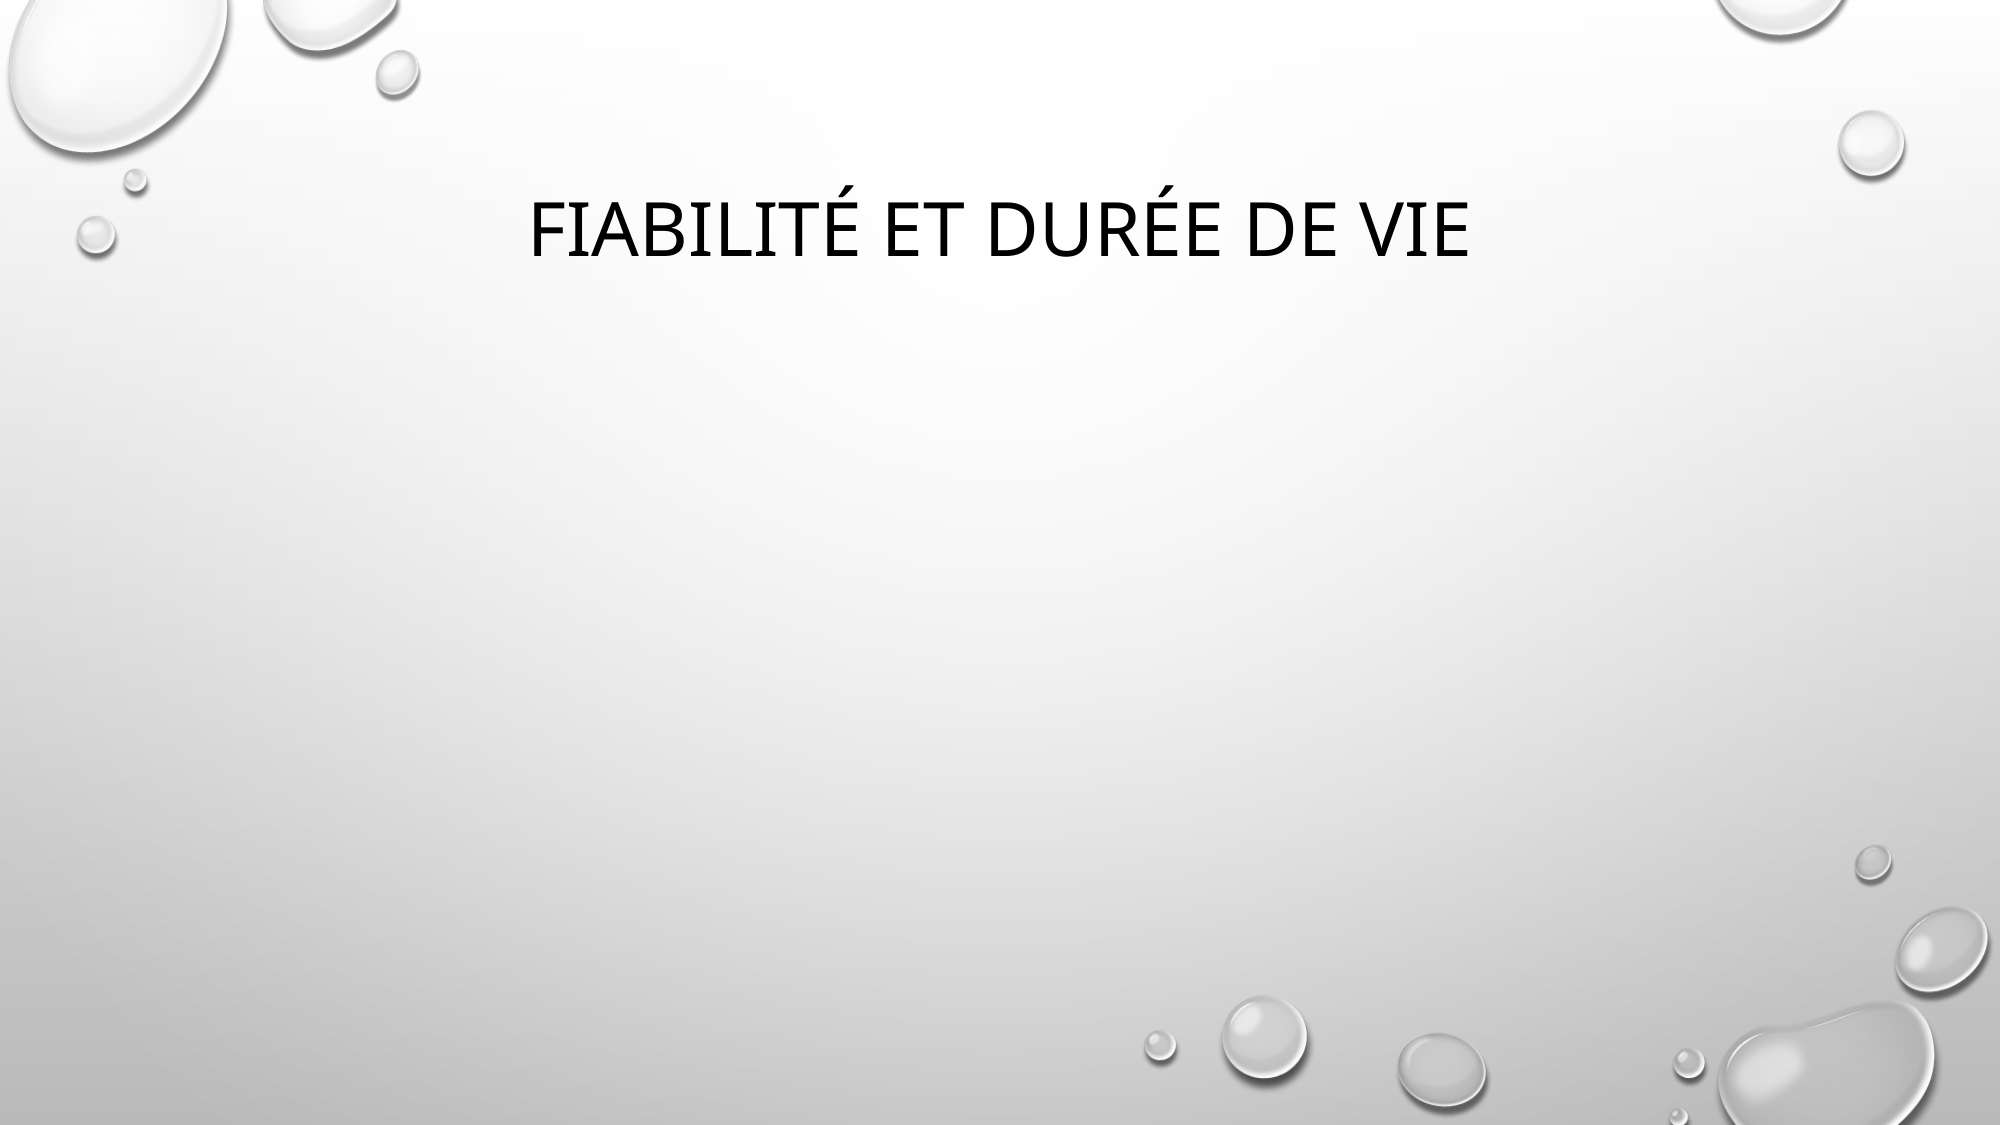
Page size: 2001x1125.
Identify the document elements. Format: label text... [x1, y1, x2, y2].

title Fiabilité et durée de vie [149, 101, 1851, 364]
picture [0, 0, 2000, 1125]
